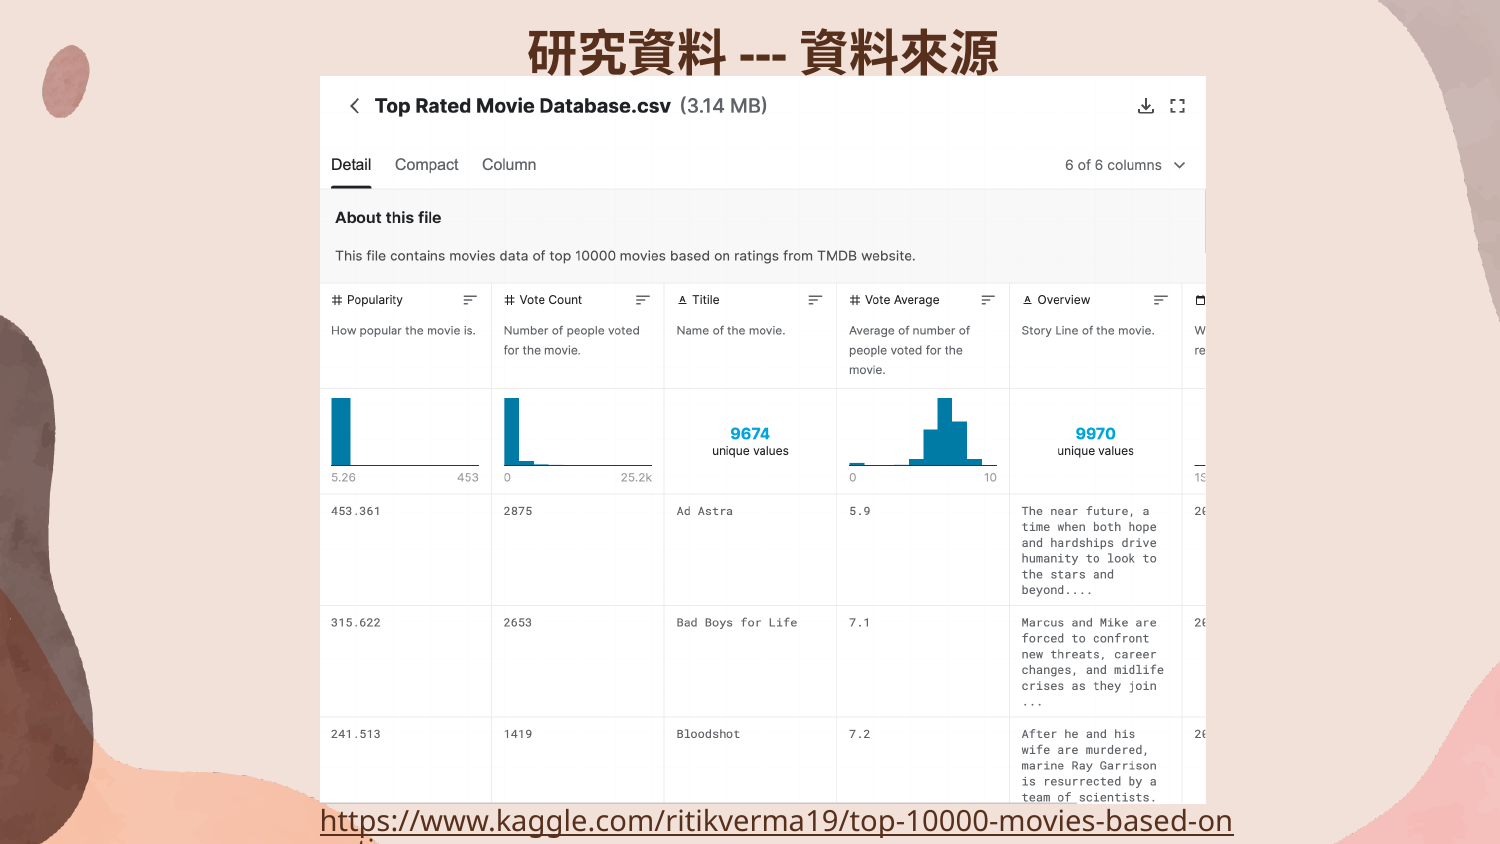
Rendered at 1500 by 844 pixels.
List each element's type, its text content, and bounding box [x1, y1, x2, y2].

picture [0, 0, 1500, 844]
text_box https://www.kaggle.com/ritikverma19/top-10000-movies-based-on-ratings [304, 794, 1252, 844]
title 研究資料---資料來源 [133, 6, 1393, 77]
